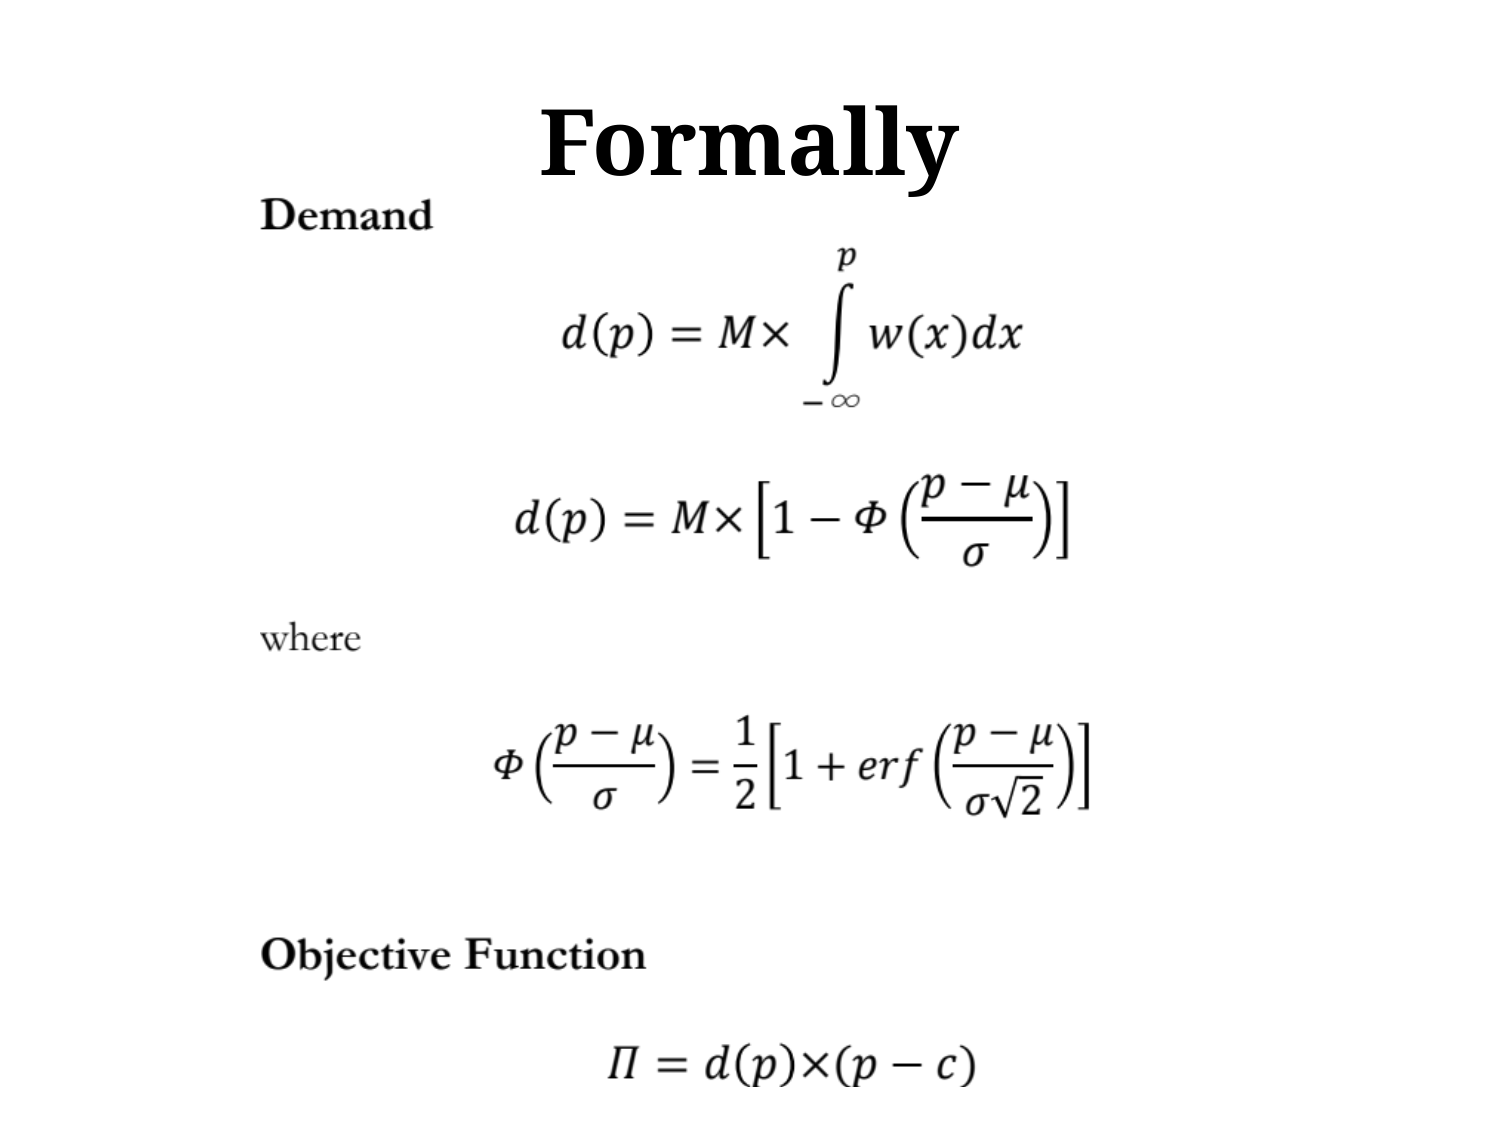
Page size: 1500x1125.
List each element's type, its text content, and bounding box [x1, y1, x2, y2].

title Formally [75, 45, 1425, 233]
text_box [259, 188, 1324, 1087]
